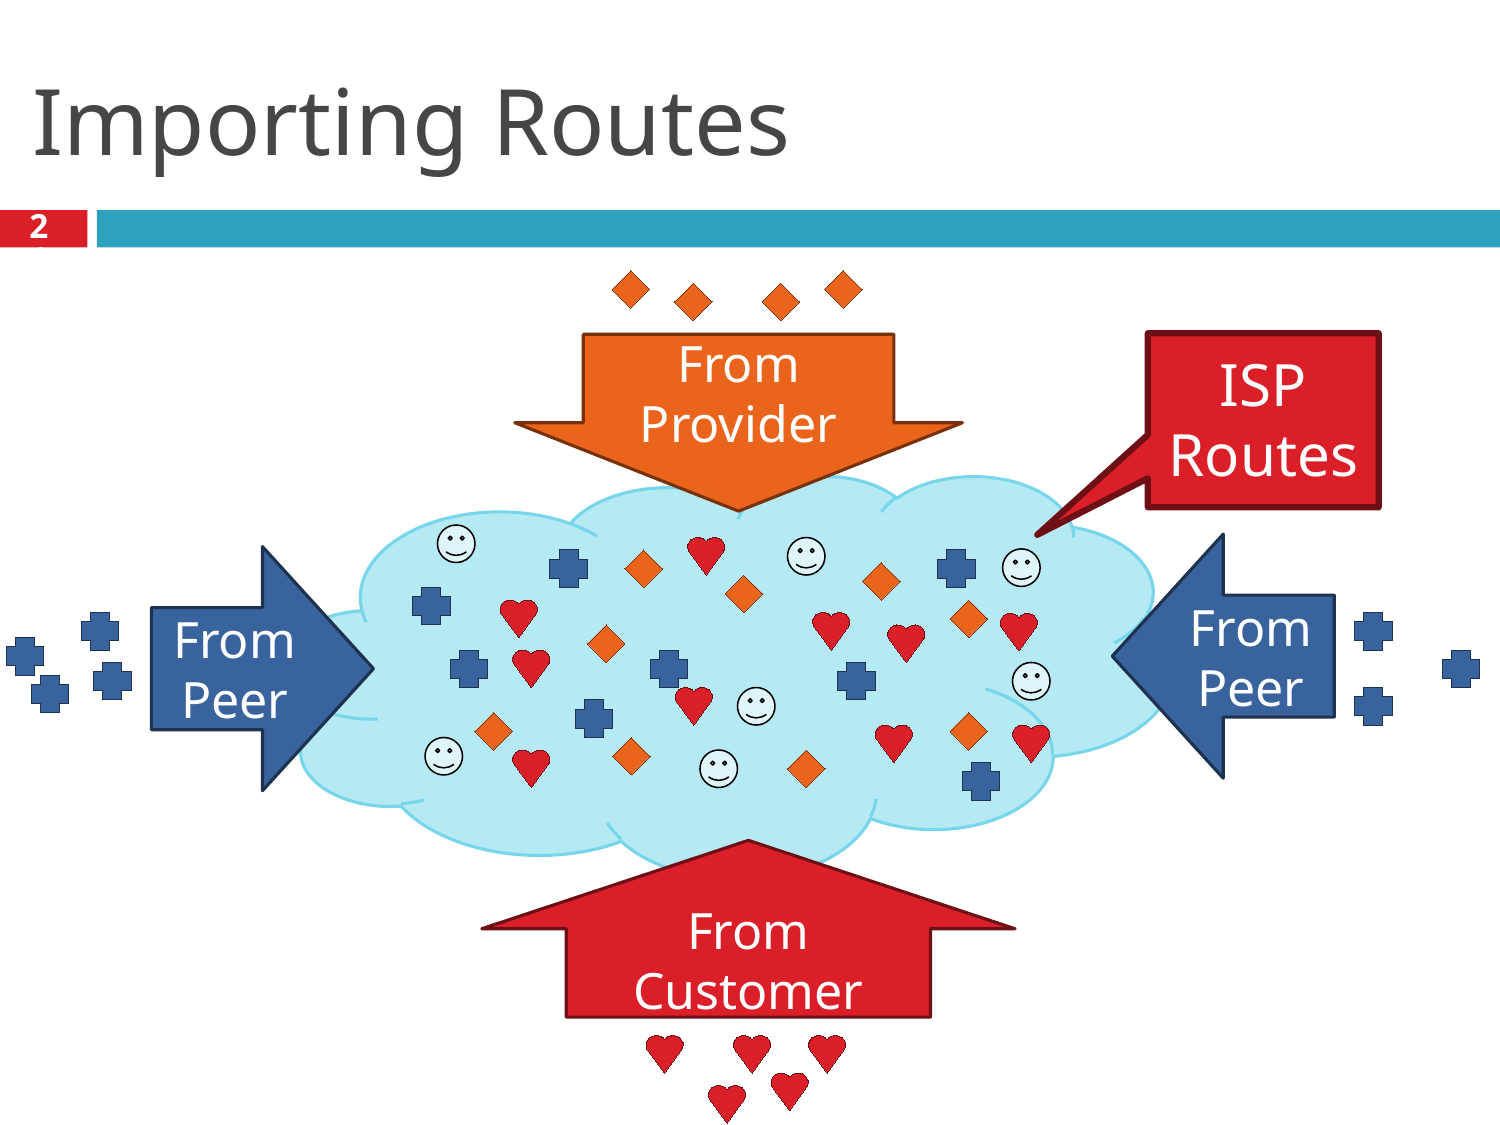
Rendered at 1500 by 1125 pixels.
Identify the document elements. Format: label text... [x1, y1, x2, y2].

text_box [787, 537, 826, 576]
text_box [151, 546, 374, 791]
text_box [737, 687, 776, 726]
text_box [1354, 687, 1393, 726]
text_box [81, 612, 119, 651]
text_box [646, 1035, 684, 1074]
text_box [733, 1035, 771, 1074]
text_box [1112, 545, 1335, 779]
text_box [1012, 662, 1051, 701]
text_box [699, 749, 738, 788]
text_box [424, 737, 463, 776]
text_box [771, 1073, 809, 1111]
text_box [93, 662, 132, 700]
text_box [824, 270, 863, 309]
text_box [1002, 548, 1041, 587]
text_box [1442, 650, 1480, 688]
text_box [612, 270, 650, 309]
text_box [808, 1035, 846, 1074]
text_box [708, 1085, 746, 1124]
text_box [437, 524, 476, 563]
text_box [481, 840, 1016, 1018]
slide_number 21 [21, 0, 75, 562]
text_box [280, 476, 1174, 880]
text_box [674, 283, 713, 321]
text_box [1037, 332, 1379, 536]
text_box [1354, 612, 1393, 651]
title Importing Routes [24, 36, 1476, 201]
text_box [6, 637, 44, 676]
text_box [762, 283, 800, 321]
text_box [31, 675, 69, 713]
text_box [514, 334, 963, 512]
